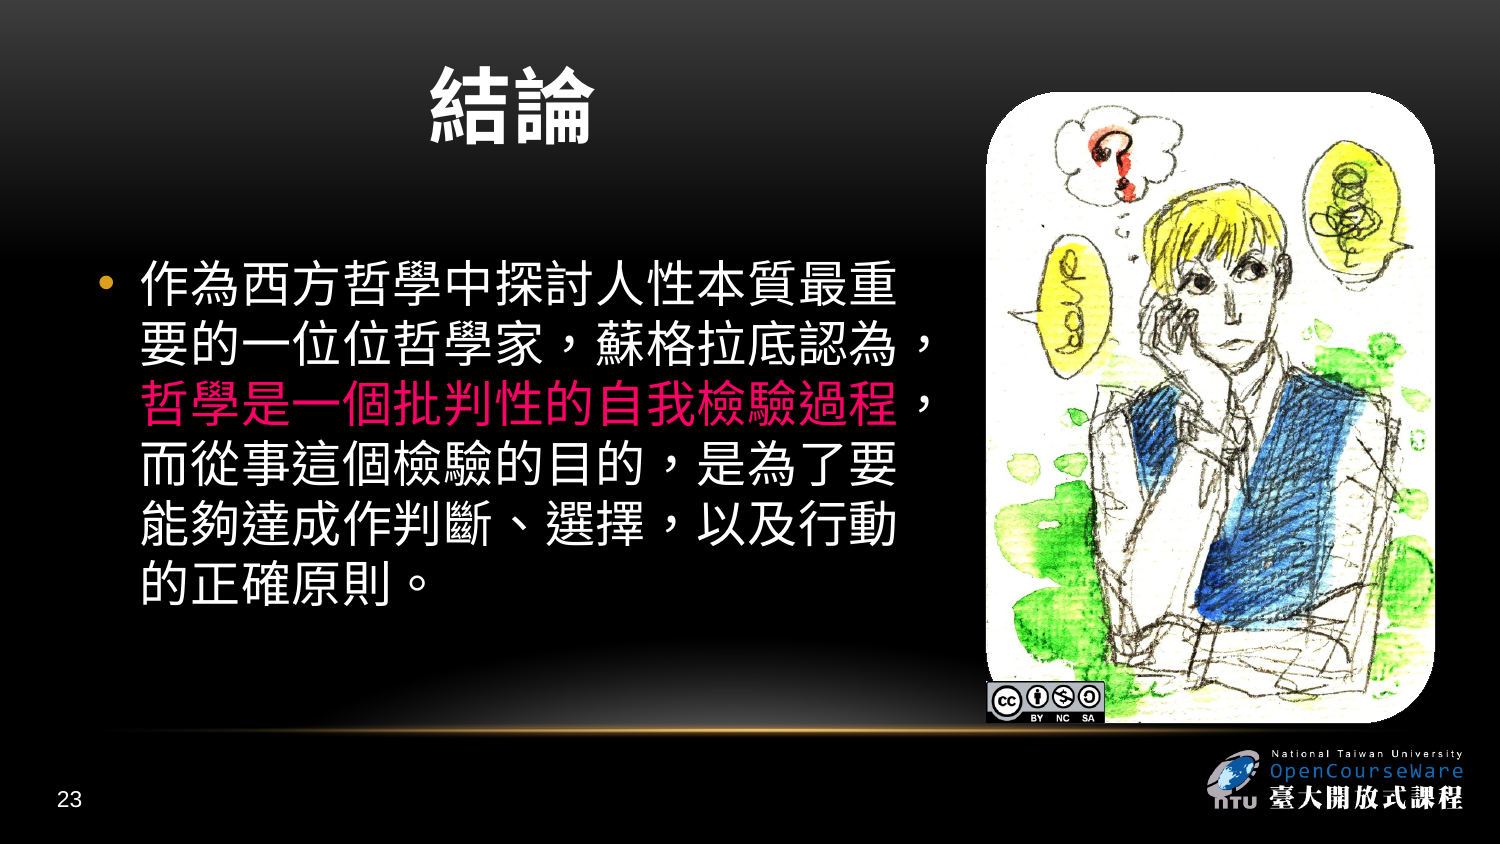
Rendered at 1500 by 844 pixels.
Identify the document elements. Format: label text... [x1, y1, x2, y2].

list 作為西方哲學中探討人性本質最重要的一位位哲學家，蘇格拉底認為，哲學是一個批判性的自我檢驗過程，而從事這個檢驗的目的，是為了要能夠達成作判斷、選擇，以及行動的正確原則。 [64, 244, 963, 665]
slide_number 23 [0, 776, 98, 821]
title 結論 [76, 43, 1427, 162]
picture [0, 0, 1500, 844]
